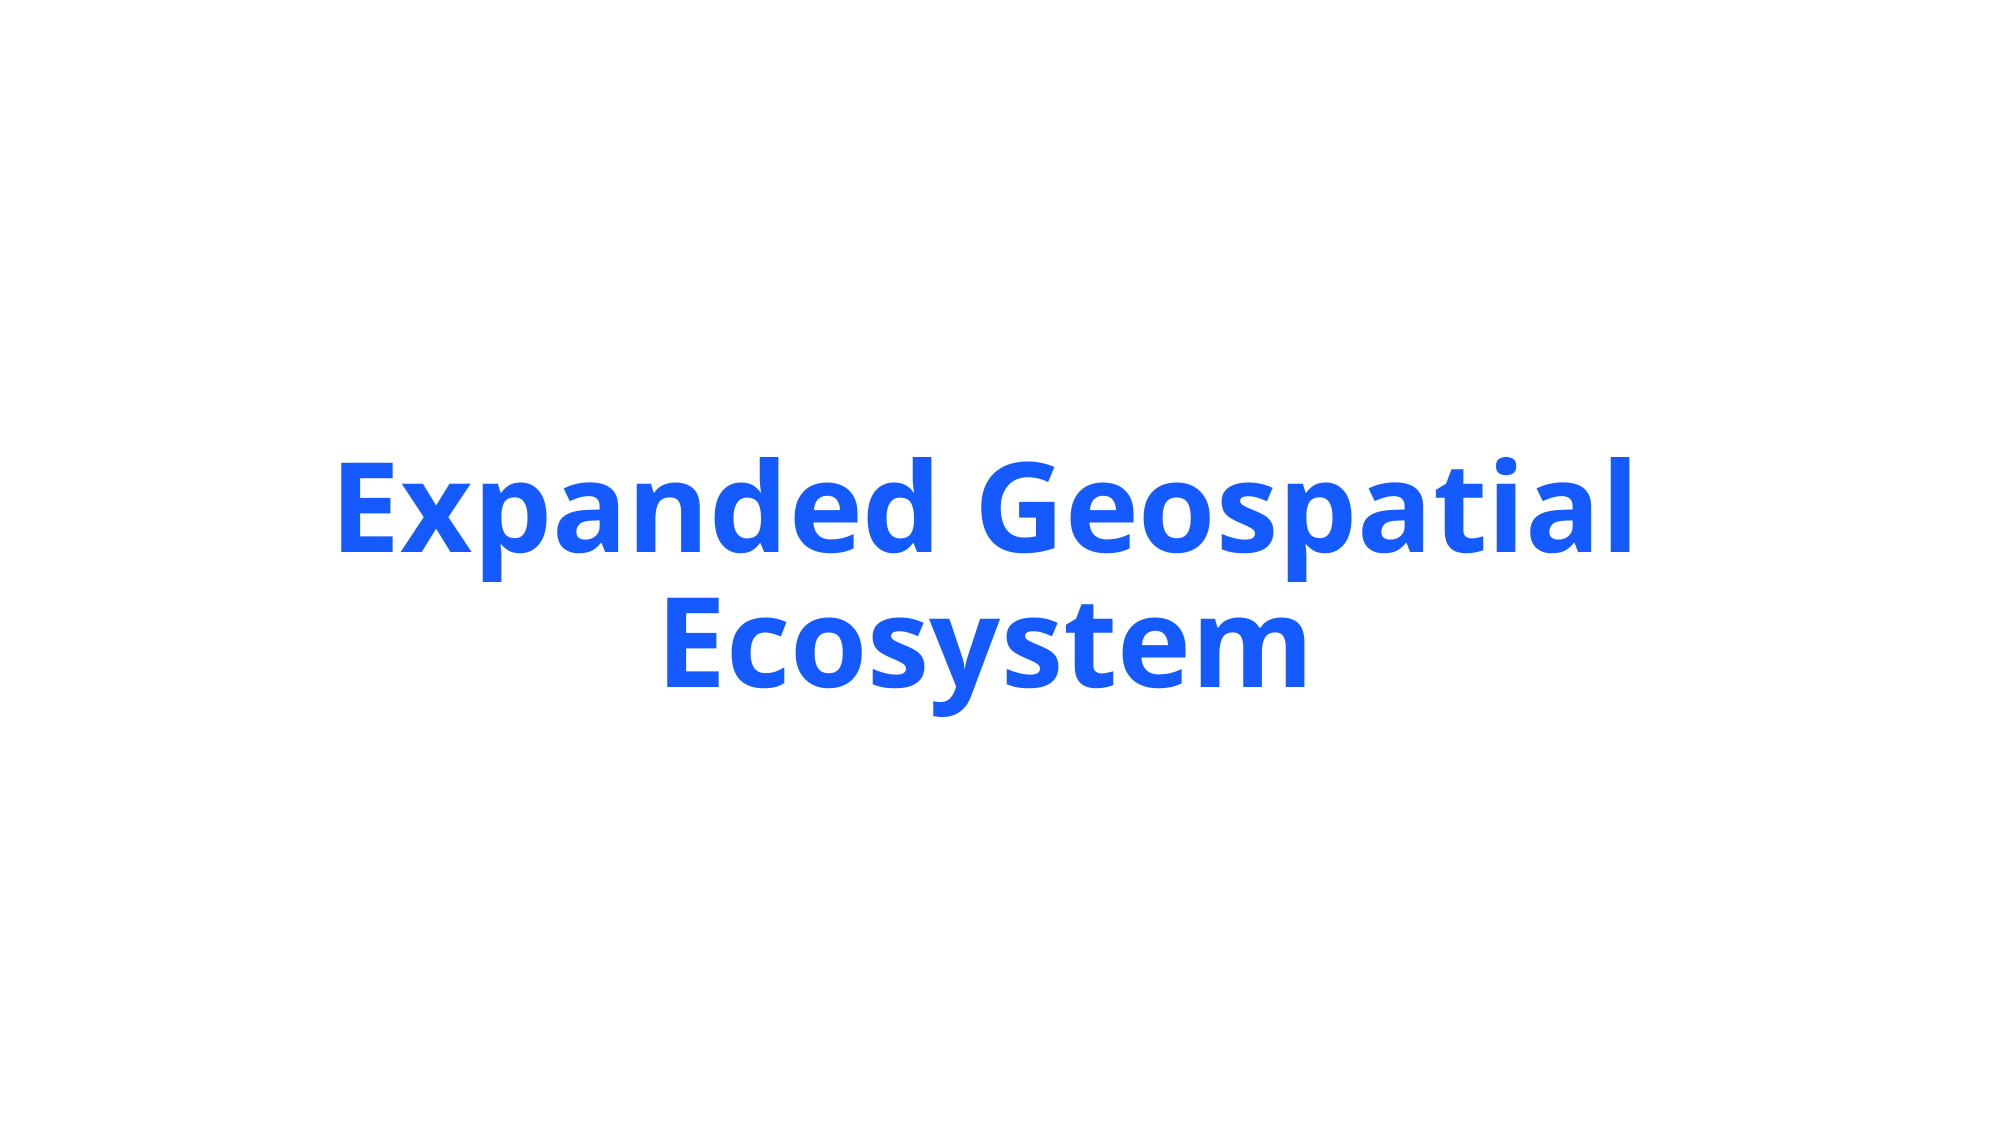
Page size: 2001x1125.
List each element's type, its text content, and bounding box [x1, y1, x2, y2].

title Expanded Geospatial Ecosystem [123, 463, 1849, 722]
